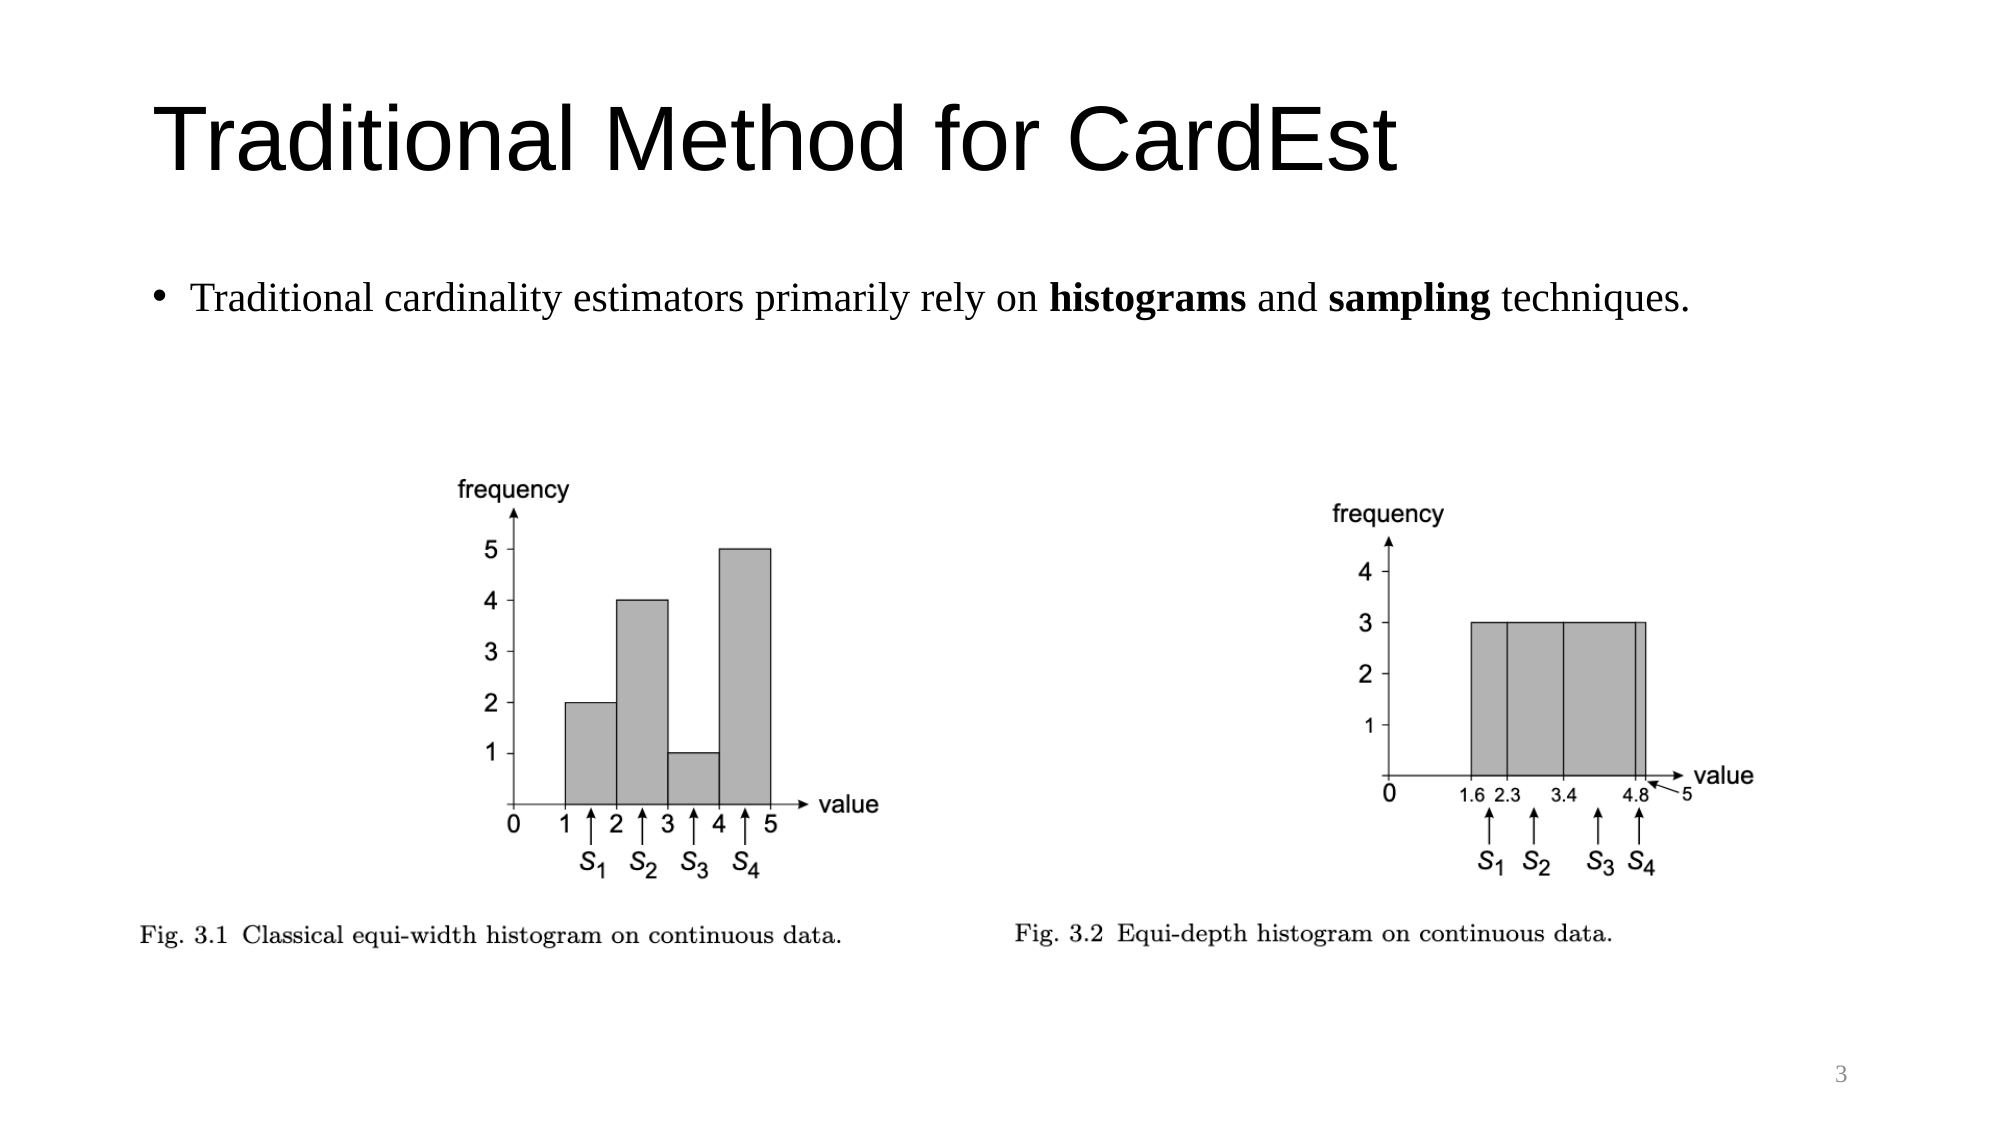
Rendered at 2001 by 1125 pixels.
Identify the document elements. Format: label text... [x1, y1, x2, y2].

list Traditional cardinality estimators primarily rely on histograms and sampling techniques. [137, 267, 1863, 1014]
picture [79, 430, 936, 966]
title Traditional Method for CardEst [137, 59, 1863, 221]
picture [954, 471, 1811, 1007]
slide_number 3 [1412, 1042, 1863, 1103]
